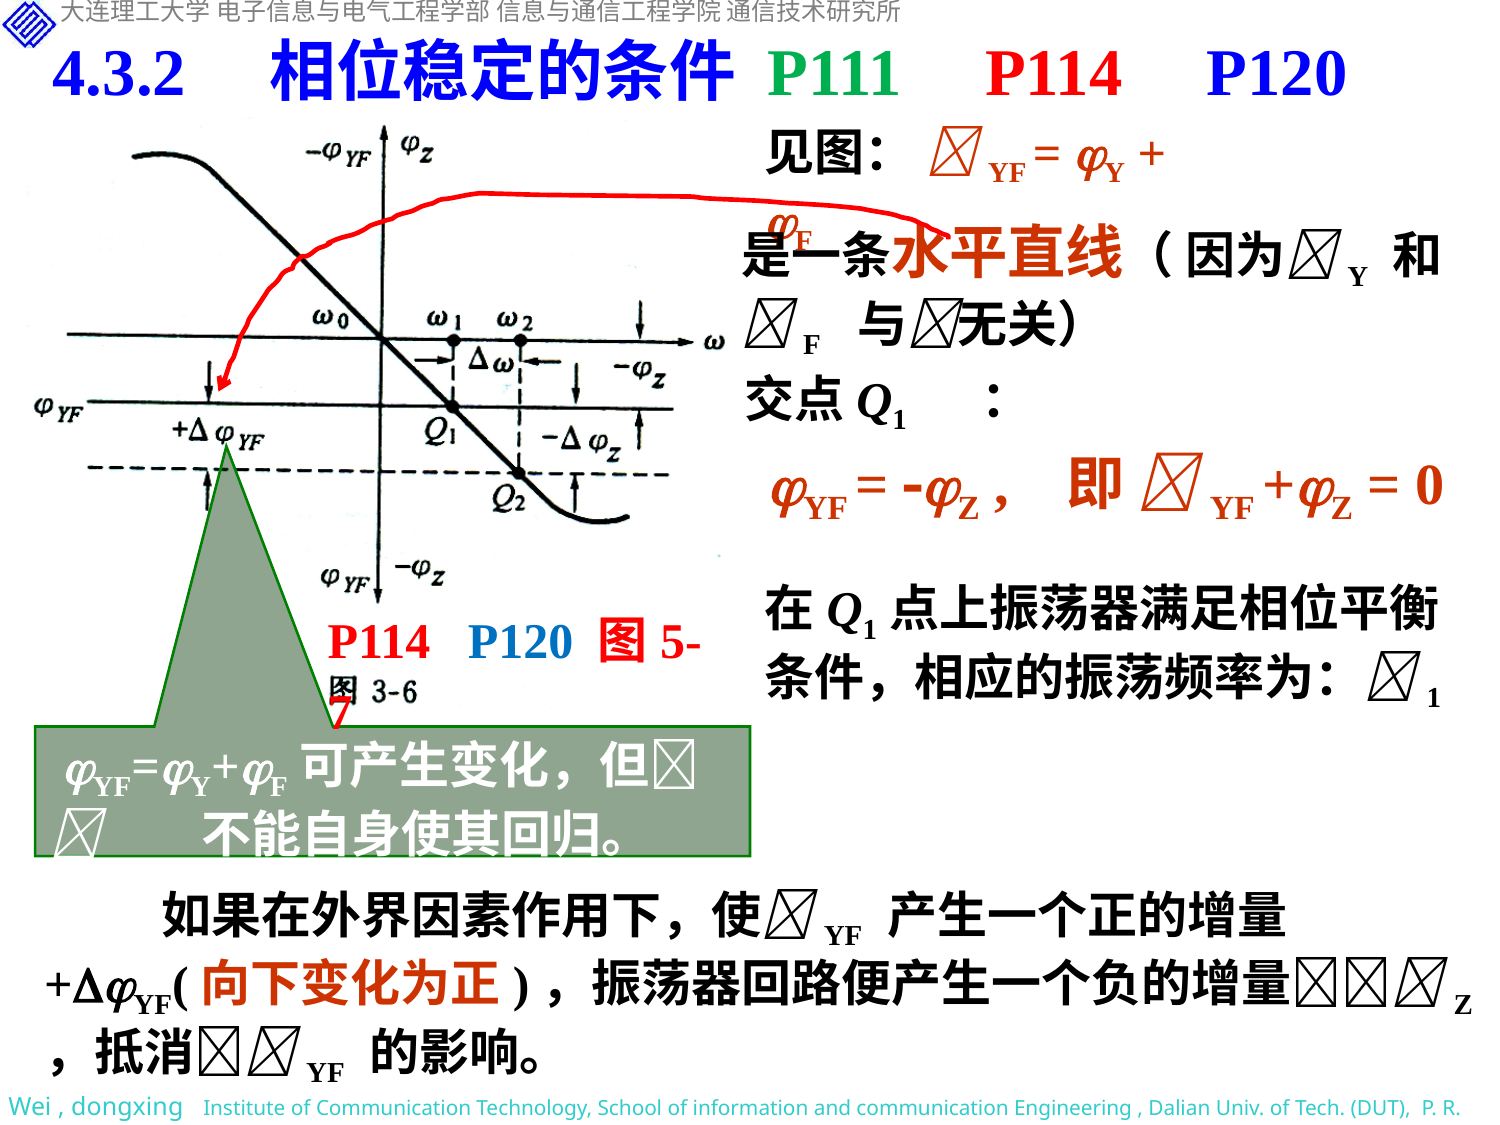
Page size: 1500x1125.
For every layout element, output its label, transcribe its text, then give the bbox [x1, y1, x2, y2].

text_box 交点Q1 ： [737, 359, 1167, 443]
text_box YF=Y+F可产生变化，但 不能自身使其回归。 [35, 723, 751, 857]
text_box YF = Z , 即 YF +Z = 0 [753, 439, 1463, 534]
text_box 如果在外界因素作用下，使YF 产生一个正的增量+YF(向下变化为正)，振荡器回路便产生一个负的增量Z ，抵消YF 的影响。 [29, 875, 1500, 1096]
title 4.3.2 相位稳定的条件 P111 P114 P120 [37, 37, 1412, 100]
text_box [737, 199, 949, 284]
text_box 在Q1点上振荡器满足相位平衡条件，相应的振荡频率为：1 [749, 569, 1500, 721]
text_box 见图： YF = Y + F [749, 112, 1235, 208]
text_box 是一条水平直线（ 因为Y 和F 与无关） [737, 208, 1488, 368]
picture [23, 116, 733, 715]
picture [0, 0, 59, 49]
text_box P114 P120 图5-7 [312, 722, 733, 748]
